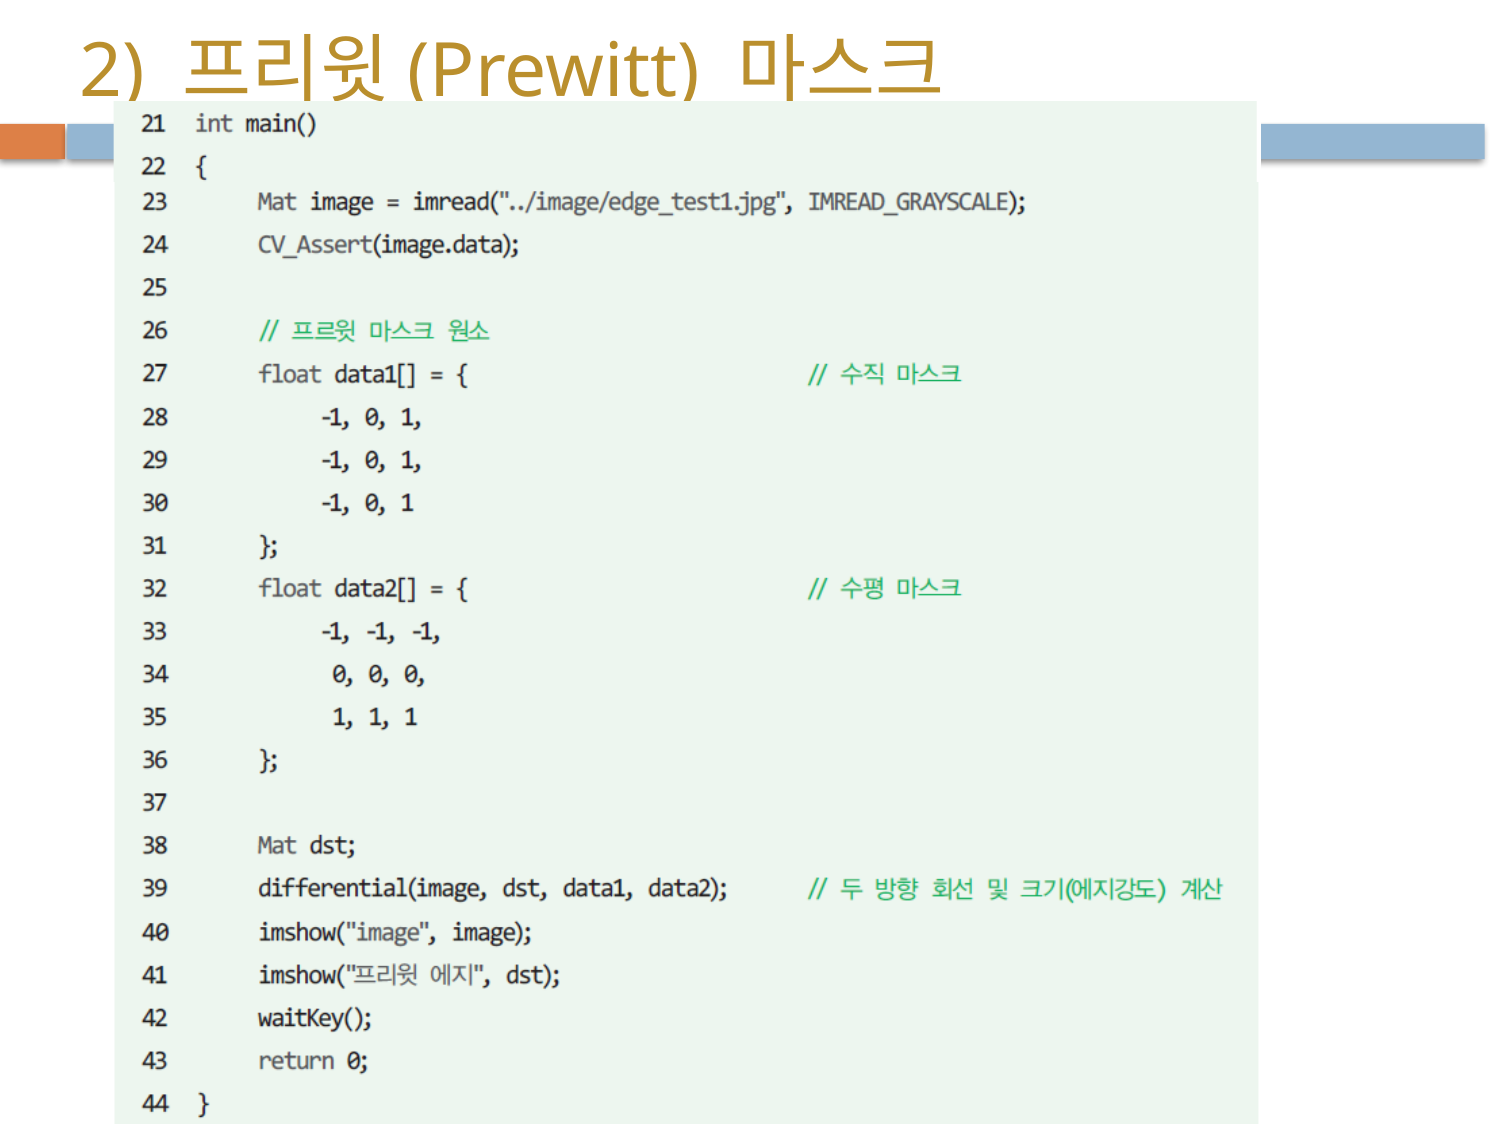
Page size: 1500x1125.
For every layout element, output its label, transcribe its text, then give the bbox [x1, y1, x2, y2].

title 2) 프리윗(Prewitt) 마스크 [64, 7, 1471, 126]
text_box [111, 101, 1264, 1124]
